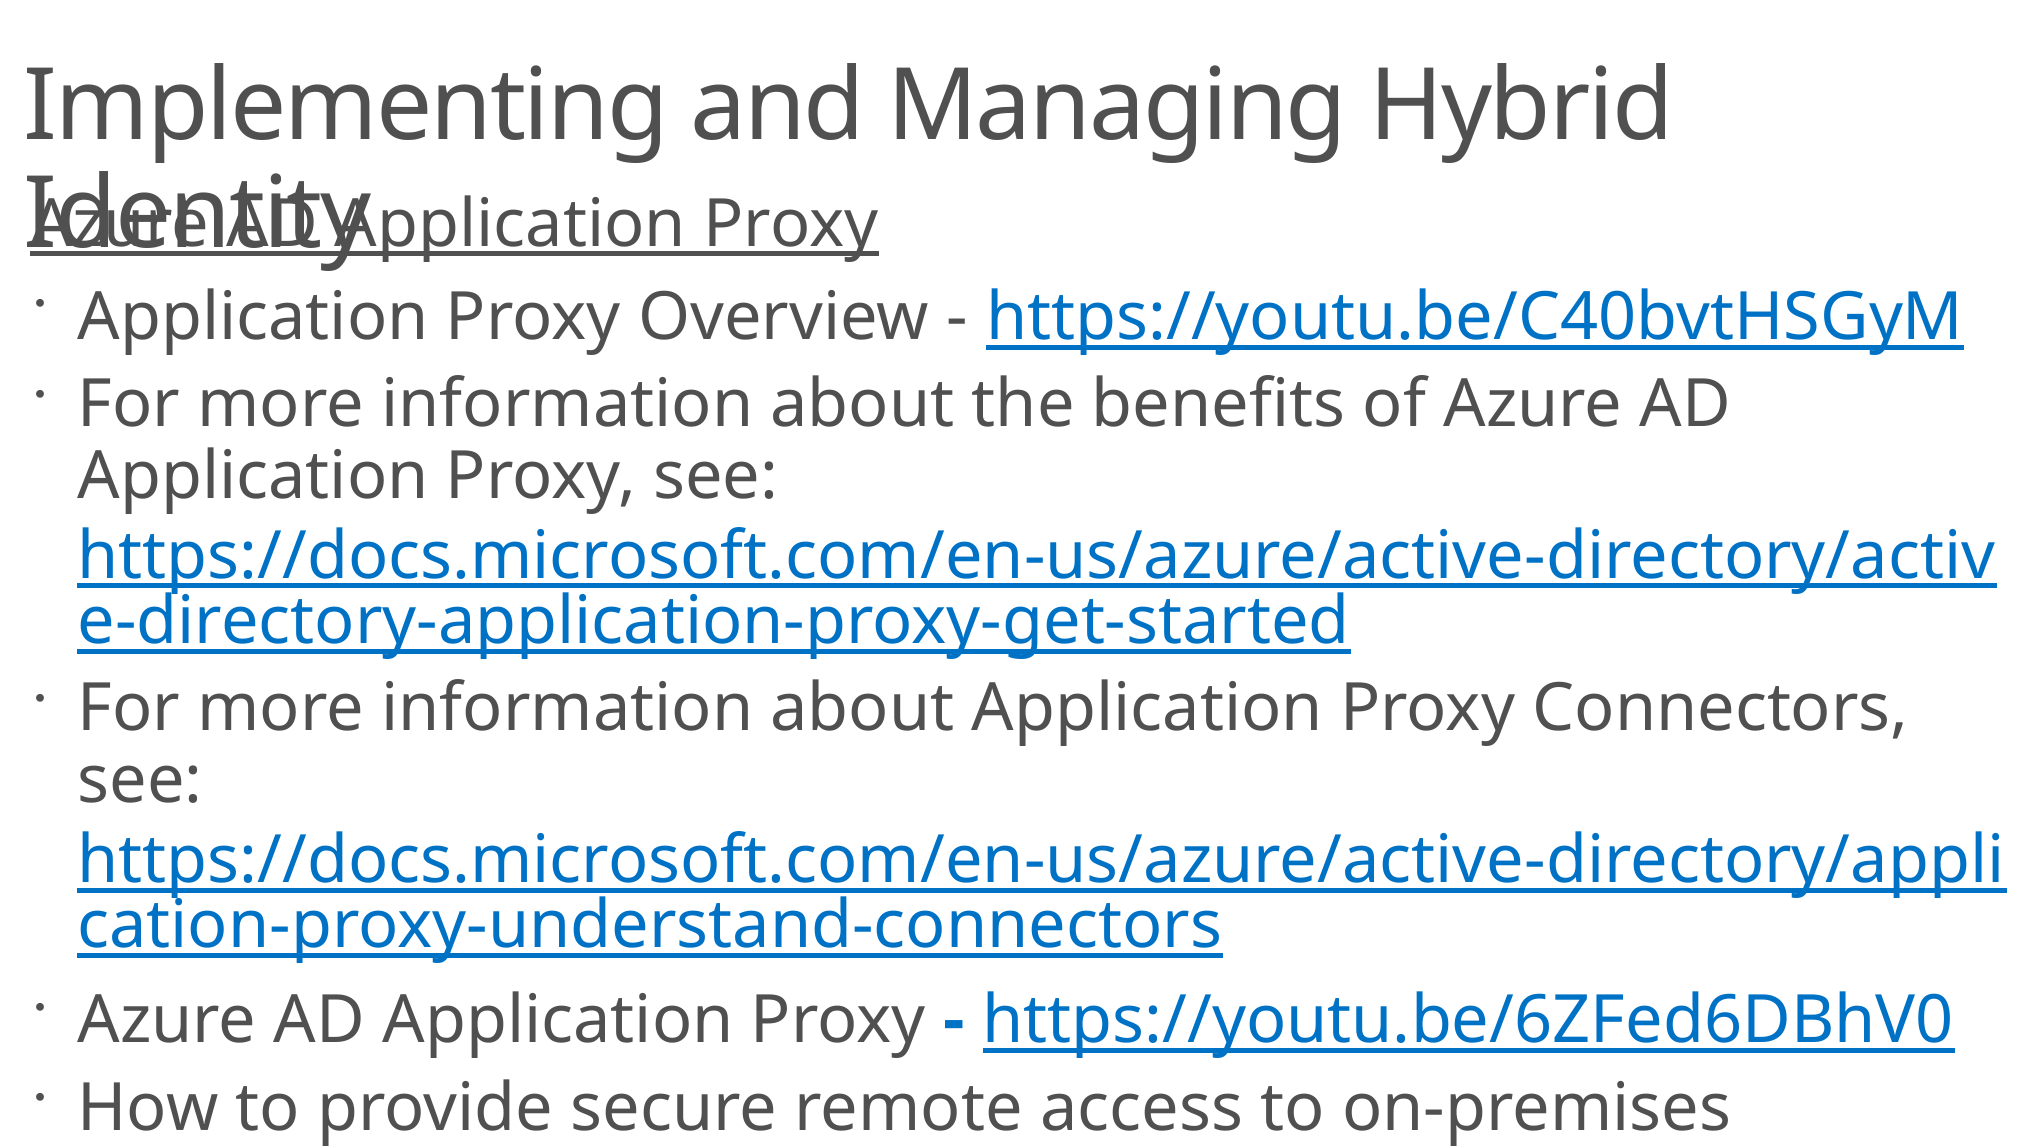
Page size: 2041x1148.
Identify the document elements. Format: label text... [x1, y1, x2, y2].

title Implementing and Managing Hybrid Identity [0, 38, 2041, 164]
list Azure AD Application Proxy Application Proxy Overview - https://youtu.be/C40bvtHSGyM For more information about the benefits of Azure AD Application Proxy, see: https://docs.microsoft.com/en-us/azure/active-directory/active-directory-application-proxy-get-started For more information about Application Proxy Connectors, see: https://docs.microsoft.com/en-us/azure/active-directory/application-proxy-understand-connectors Azure AD Application Proxy - https://youtu.be/6ZFed6DBhV0 How to provide secure remote access to on-premises applications - https://docs.microsoft.com/en-us/azure/active-directory/active-directory-application-proxy-get-started [0, 164, 2041, 1131]
